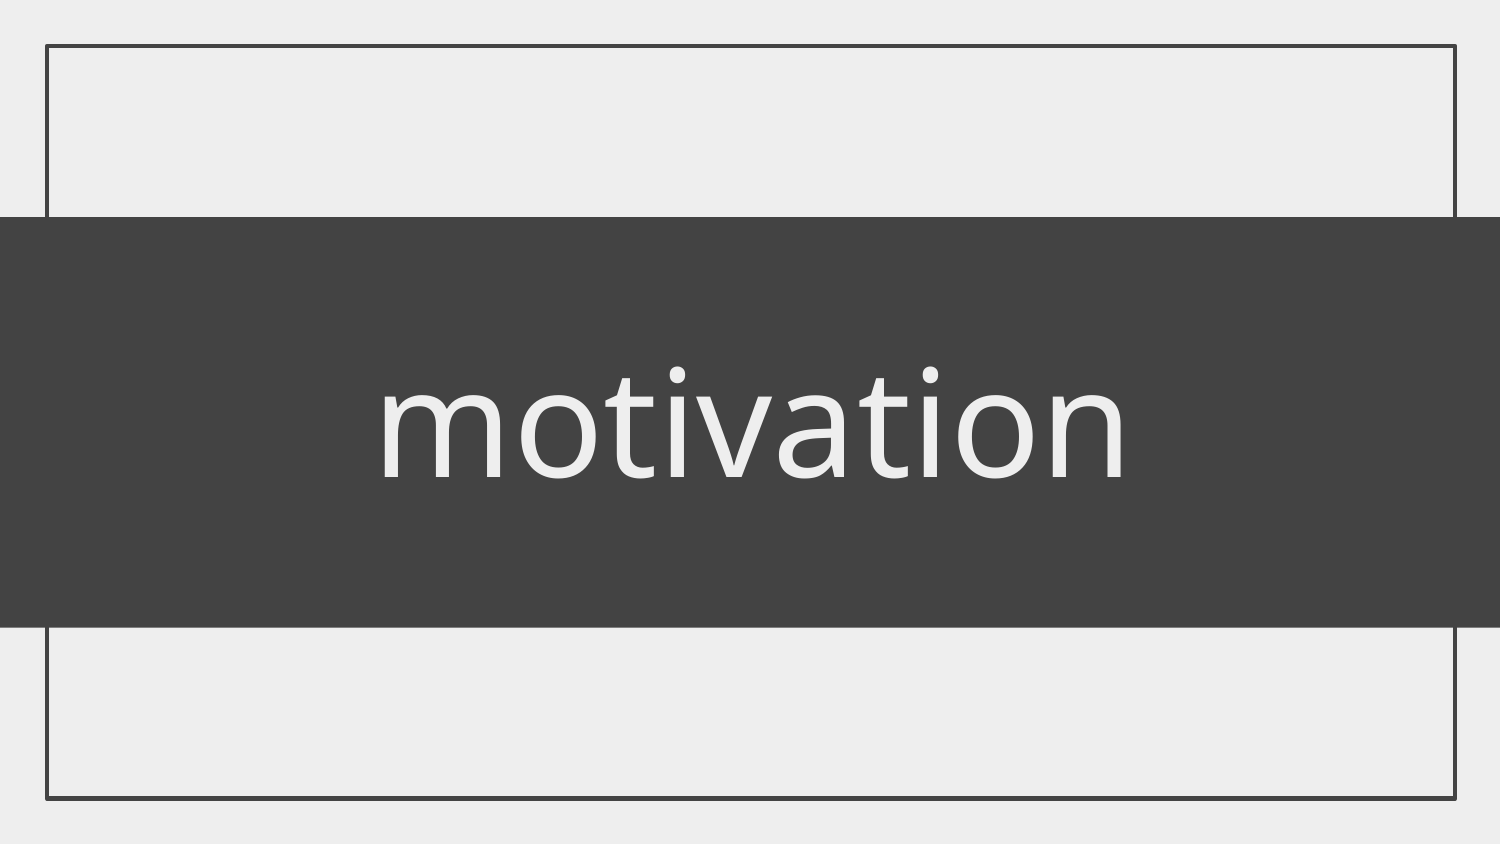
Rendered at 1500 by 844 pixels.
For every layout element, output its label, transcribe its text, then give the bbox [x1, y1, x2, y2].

title motivation [54, 200, 1453, 523]
